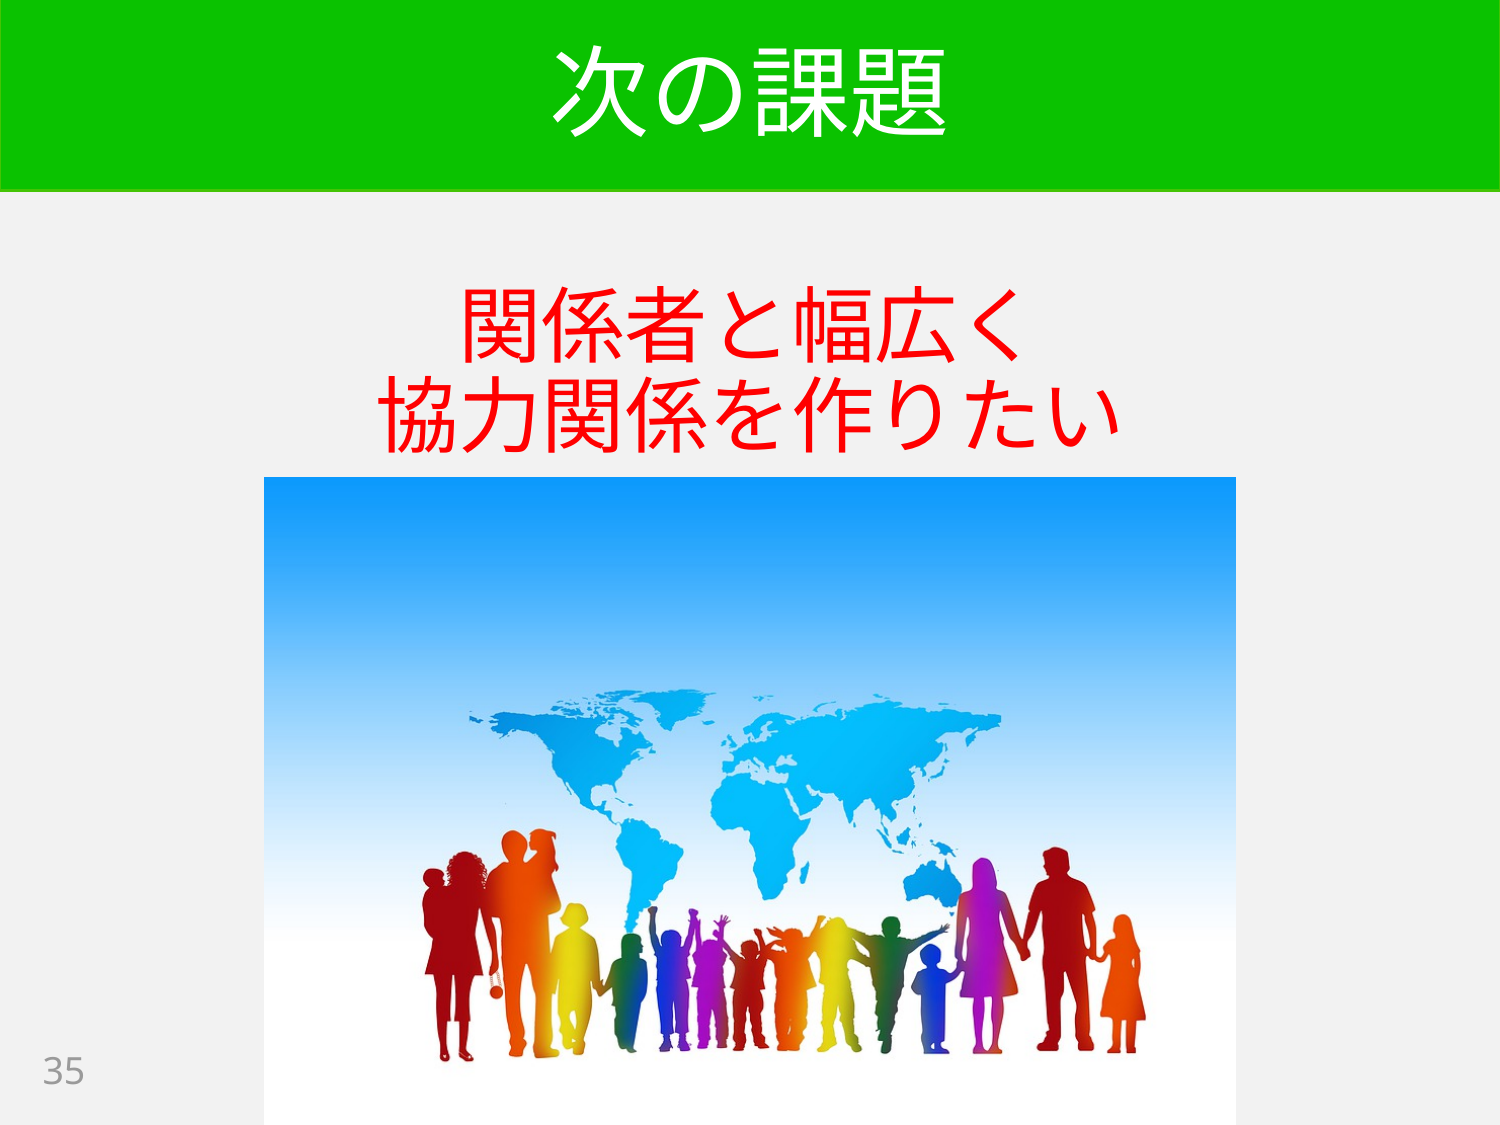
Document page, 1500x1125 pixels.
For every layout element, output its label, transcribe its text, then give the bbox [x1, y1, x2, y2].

slide_number 35 [27, 1042, 146, 1102]
picture [264, 477, 1236, 1125]
title 次の課題 [0, 53, 1500, 140]
list 関係者と幅広く 協力関係を作りたい [103, 277, 1397, 1000]
